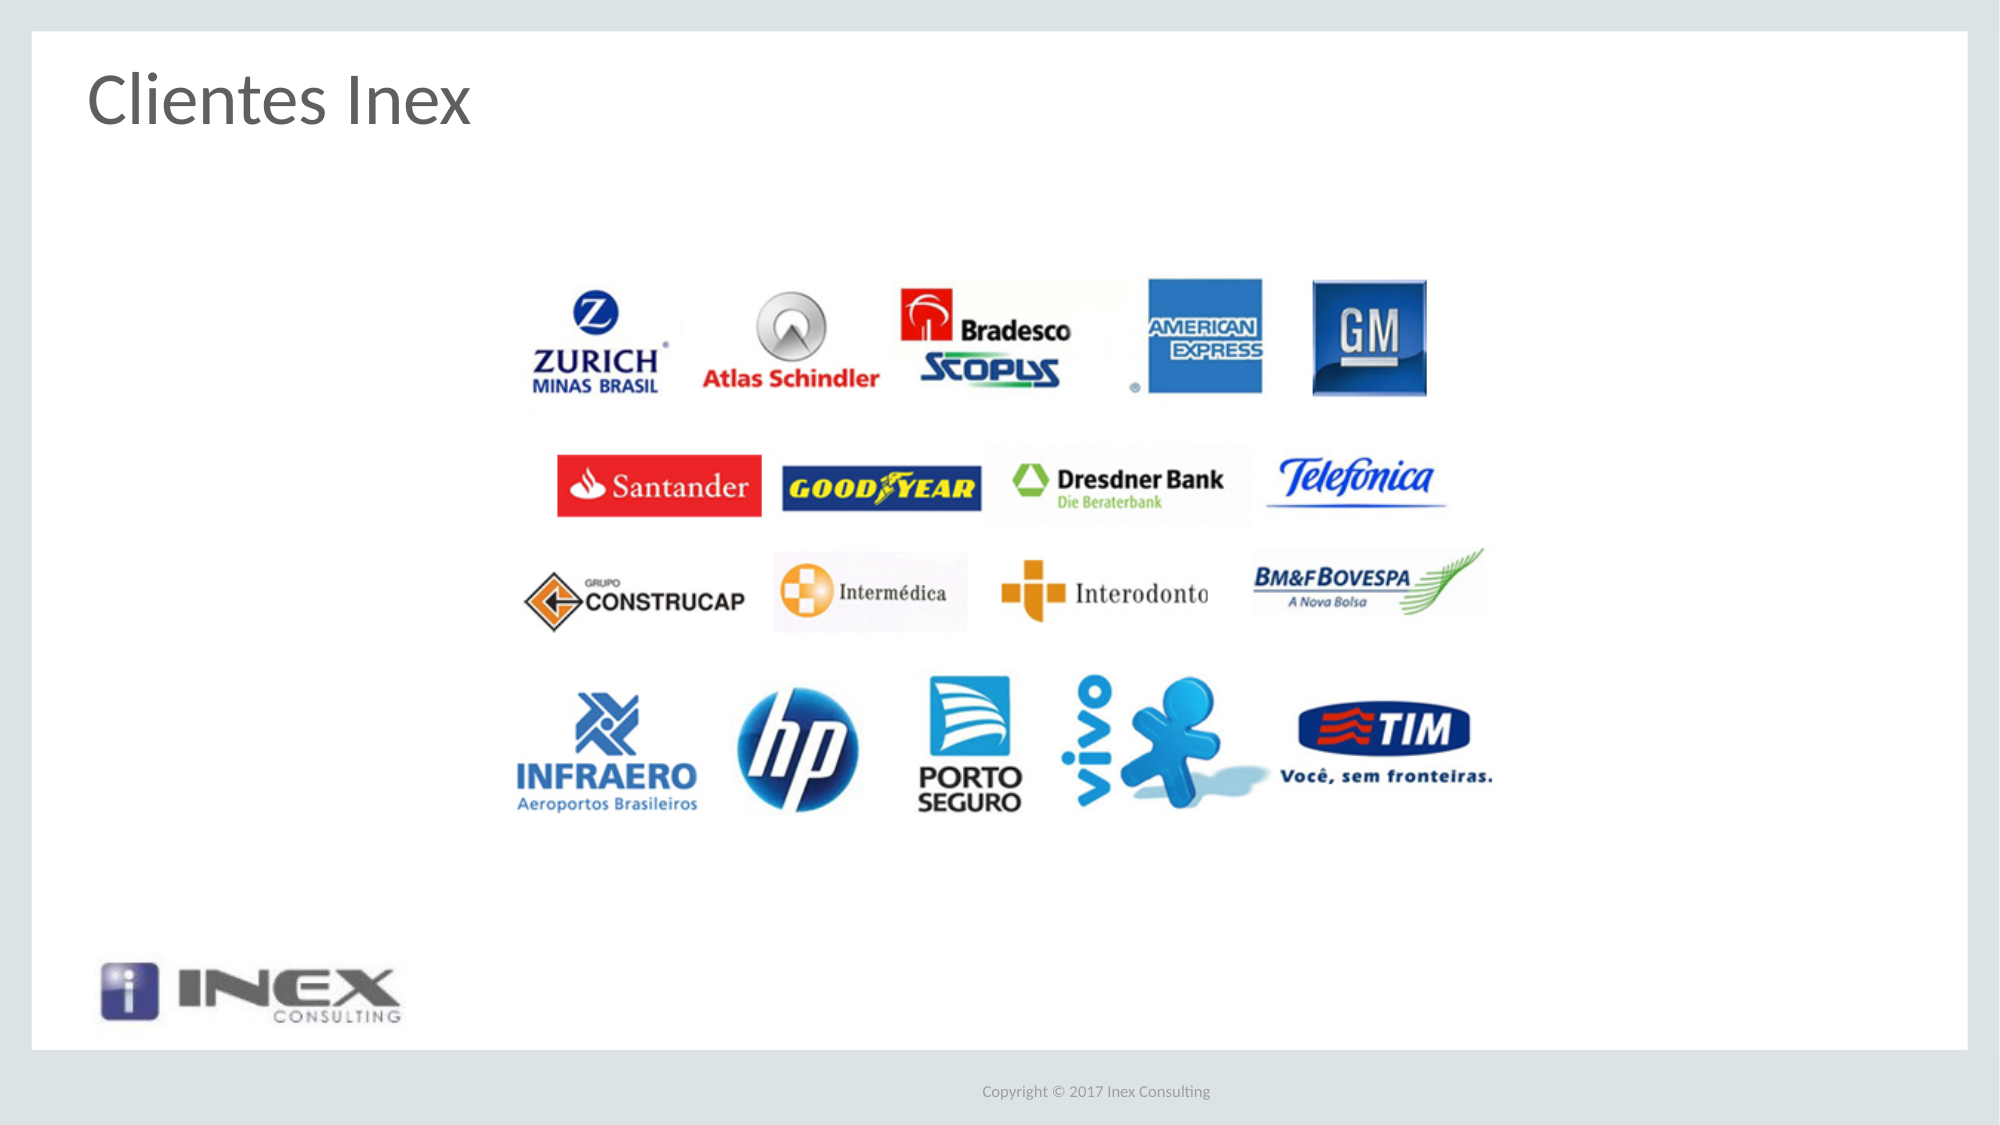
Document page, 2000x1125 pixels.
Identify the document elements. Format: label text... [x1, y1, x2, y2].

picture [450, 274, 1584, 851]
text_box Clientes Inex [87, 66, 1220, 148]
picture [94, 941, 406, 1037]
